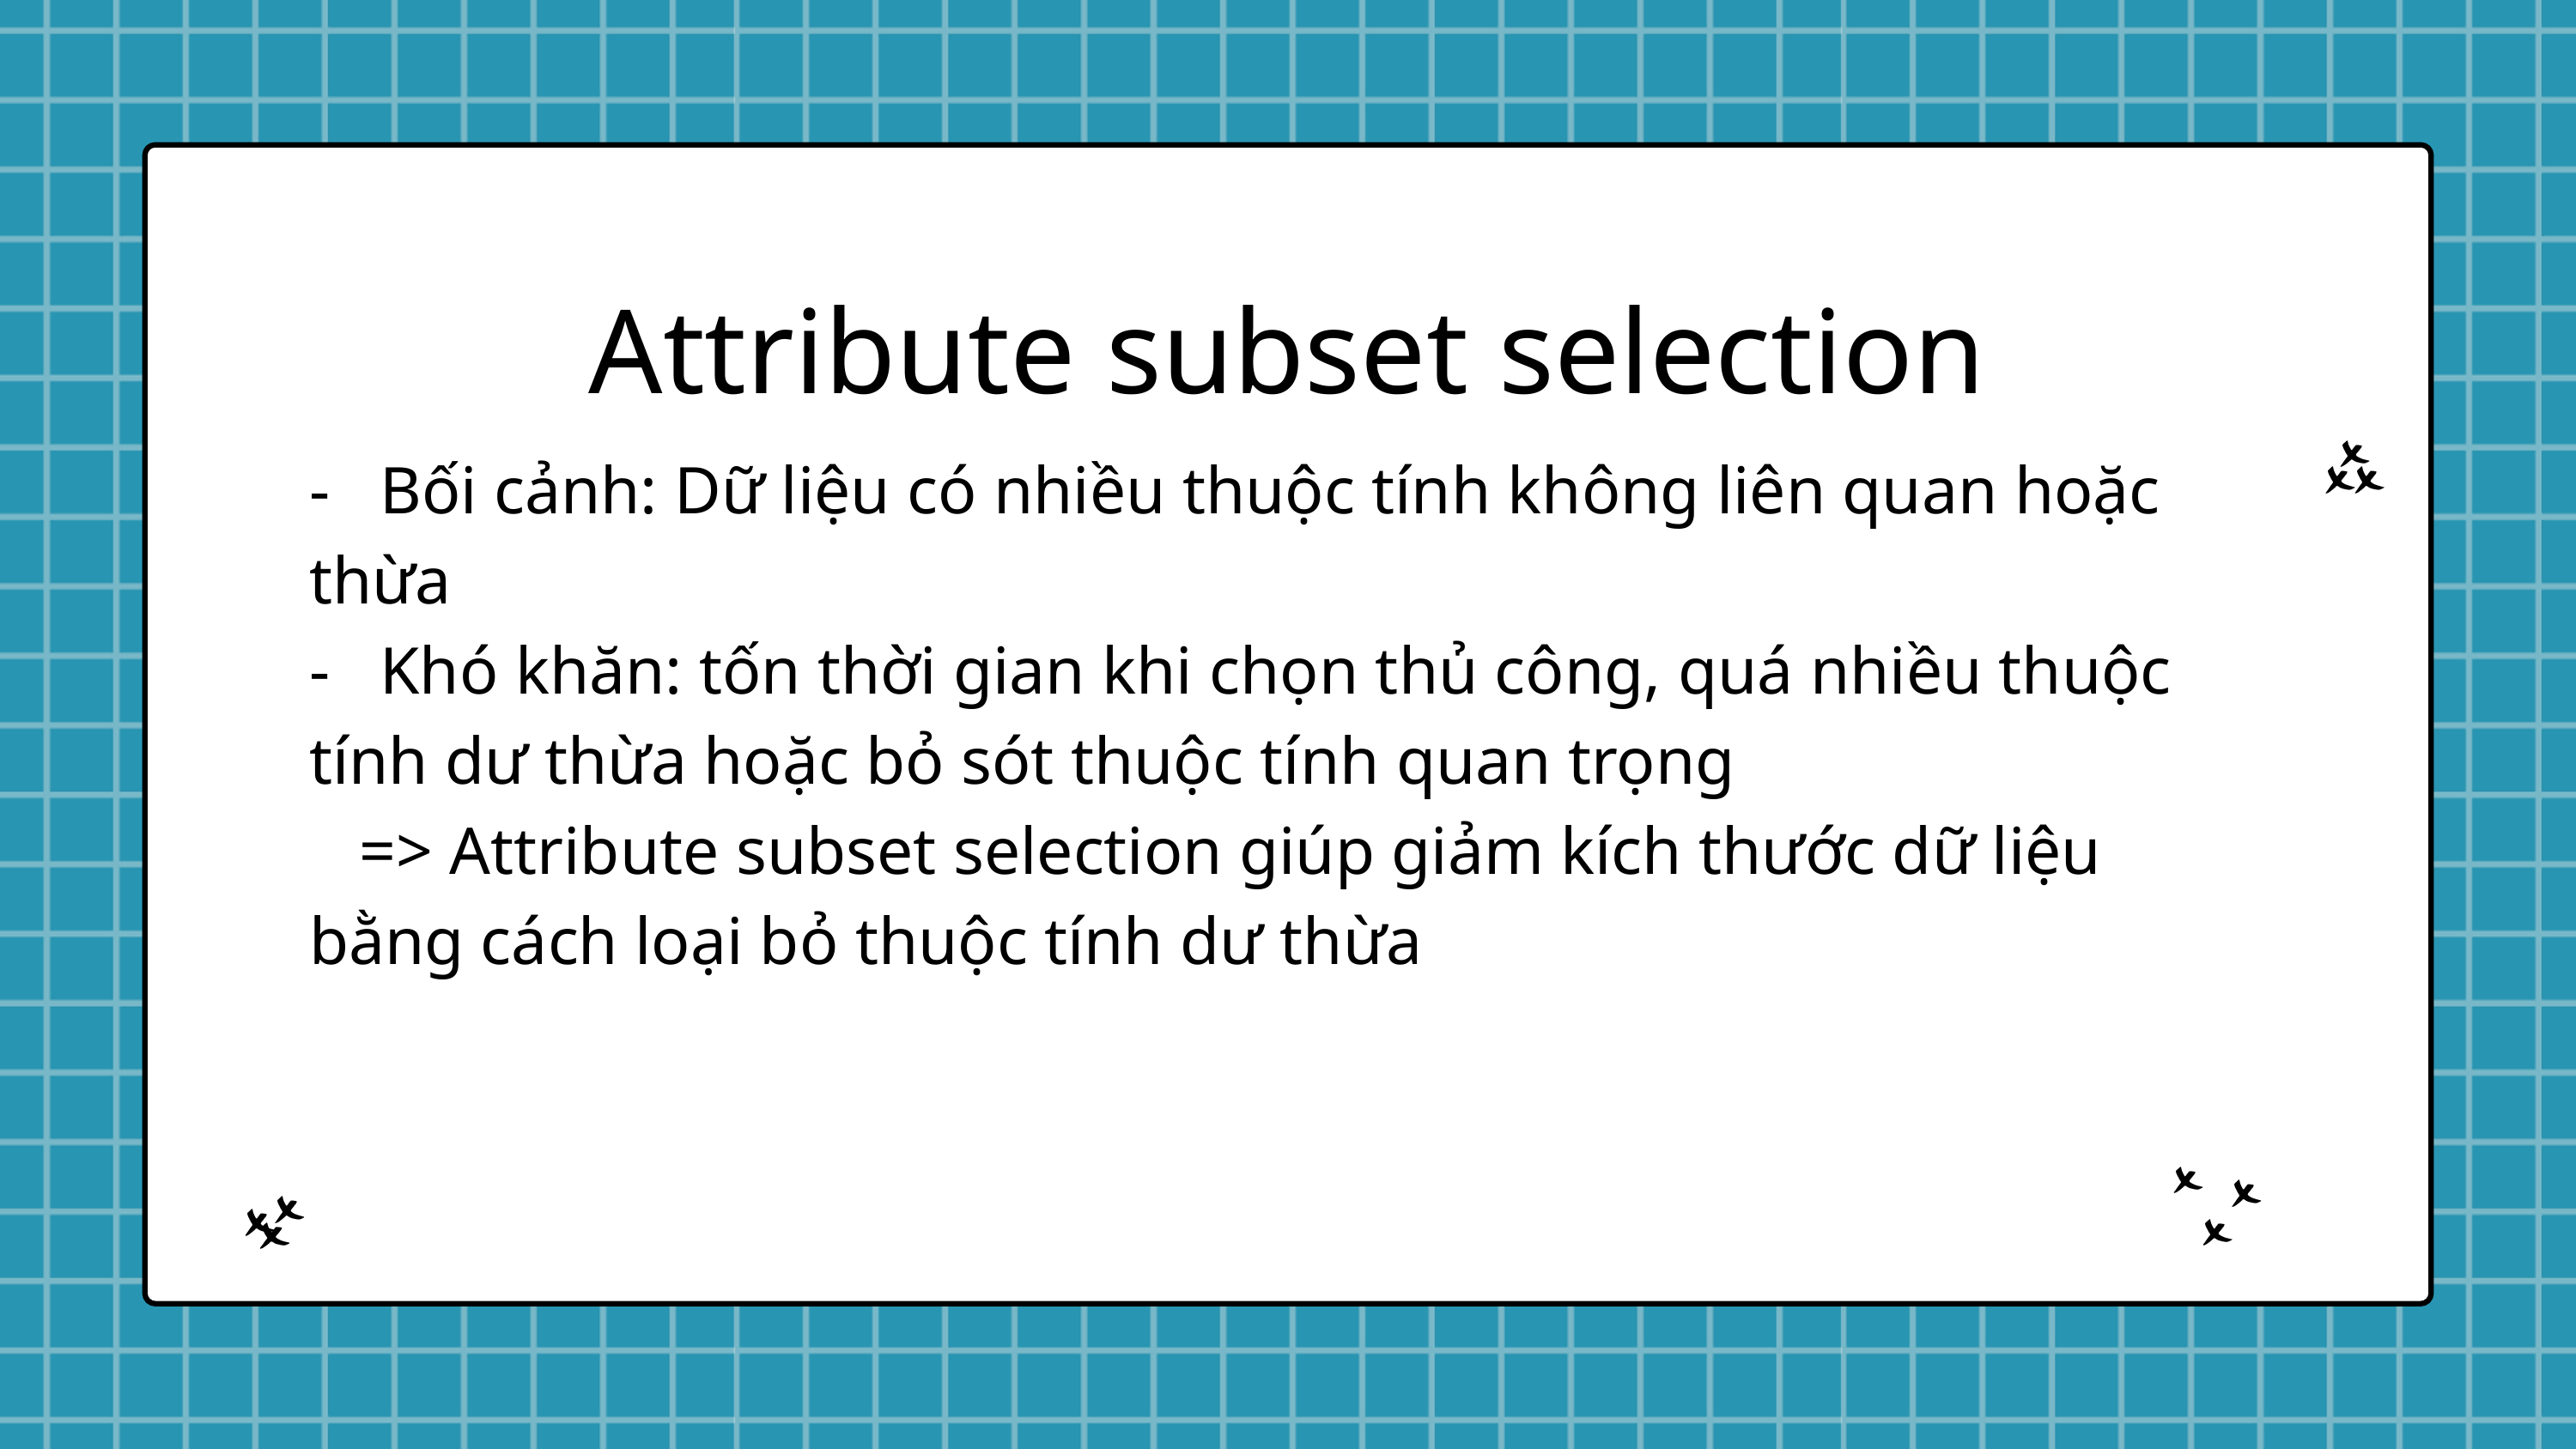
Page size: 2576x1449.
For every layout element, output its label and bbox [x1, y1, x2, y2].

text_box [0, 0, 736, 1449]
text_box [736, 1311, 1840, 1449]
text_box [144, 144, 2432, 1304]
text_box [736, 0, 1840, 142]
text_box [1840, 0, 2576, 1449]
